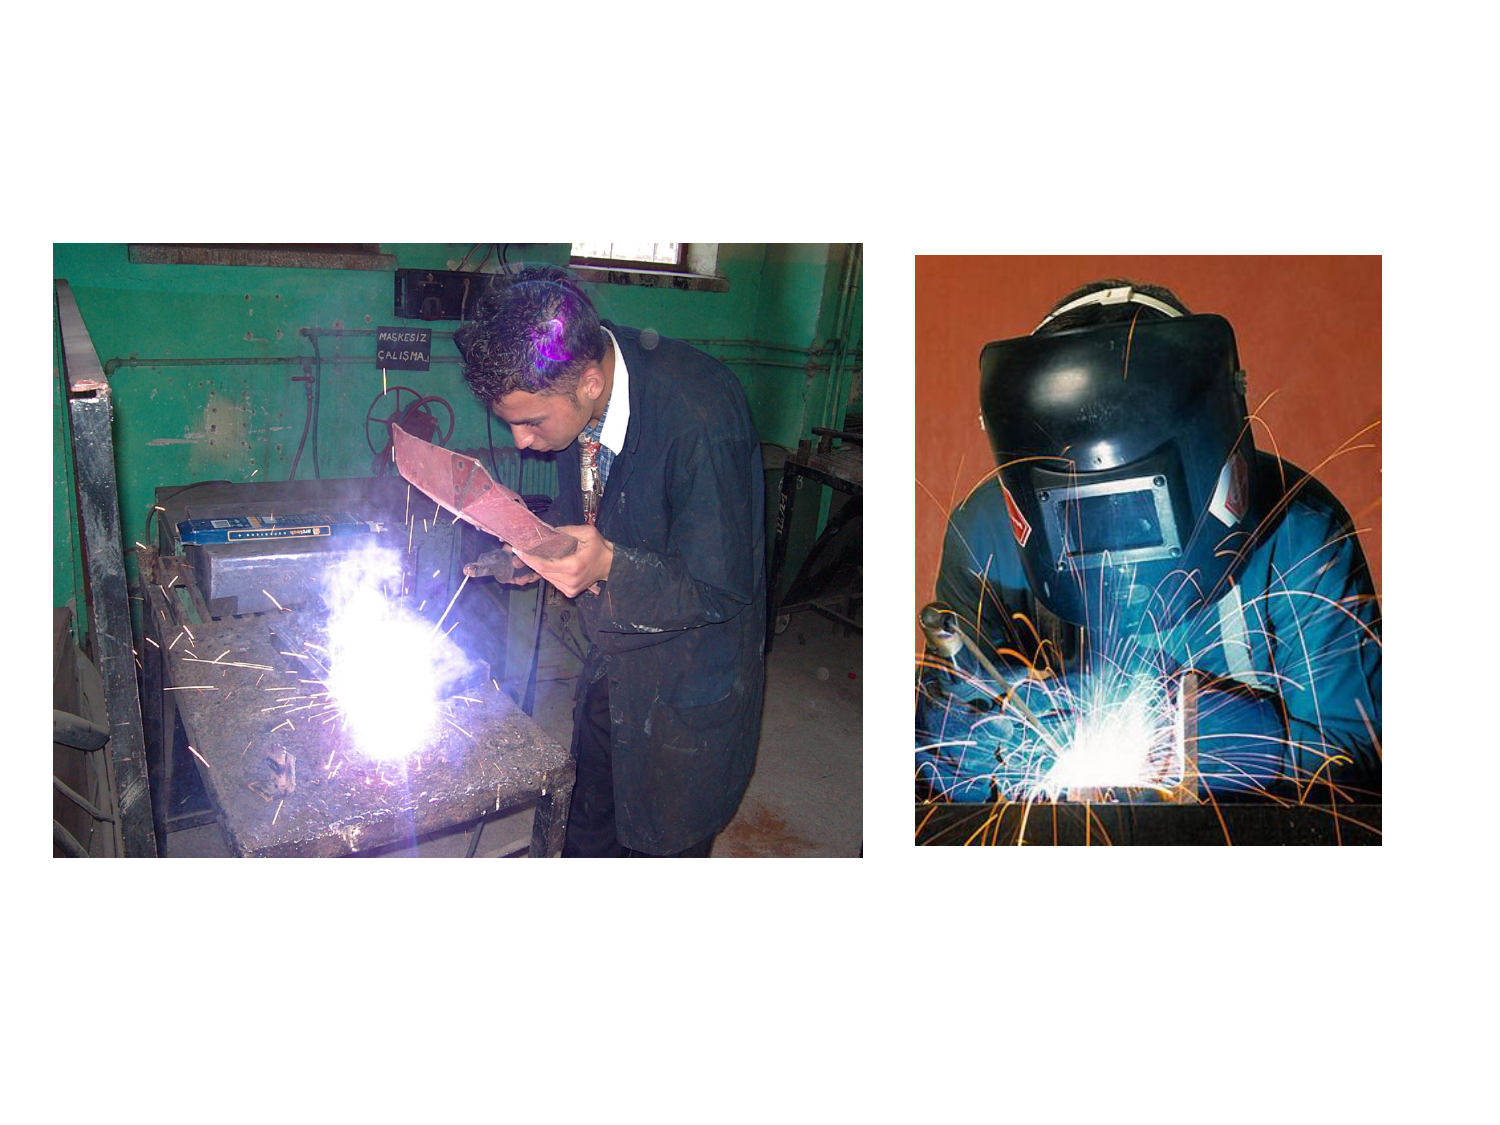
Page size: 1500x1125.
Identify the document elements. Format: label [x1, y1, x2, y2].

picture [915, 255, 1382, 847]
list [52, 243, 863, 858]
